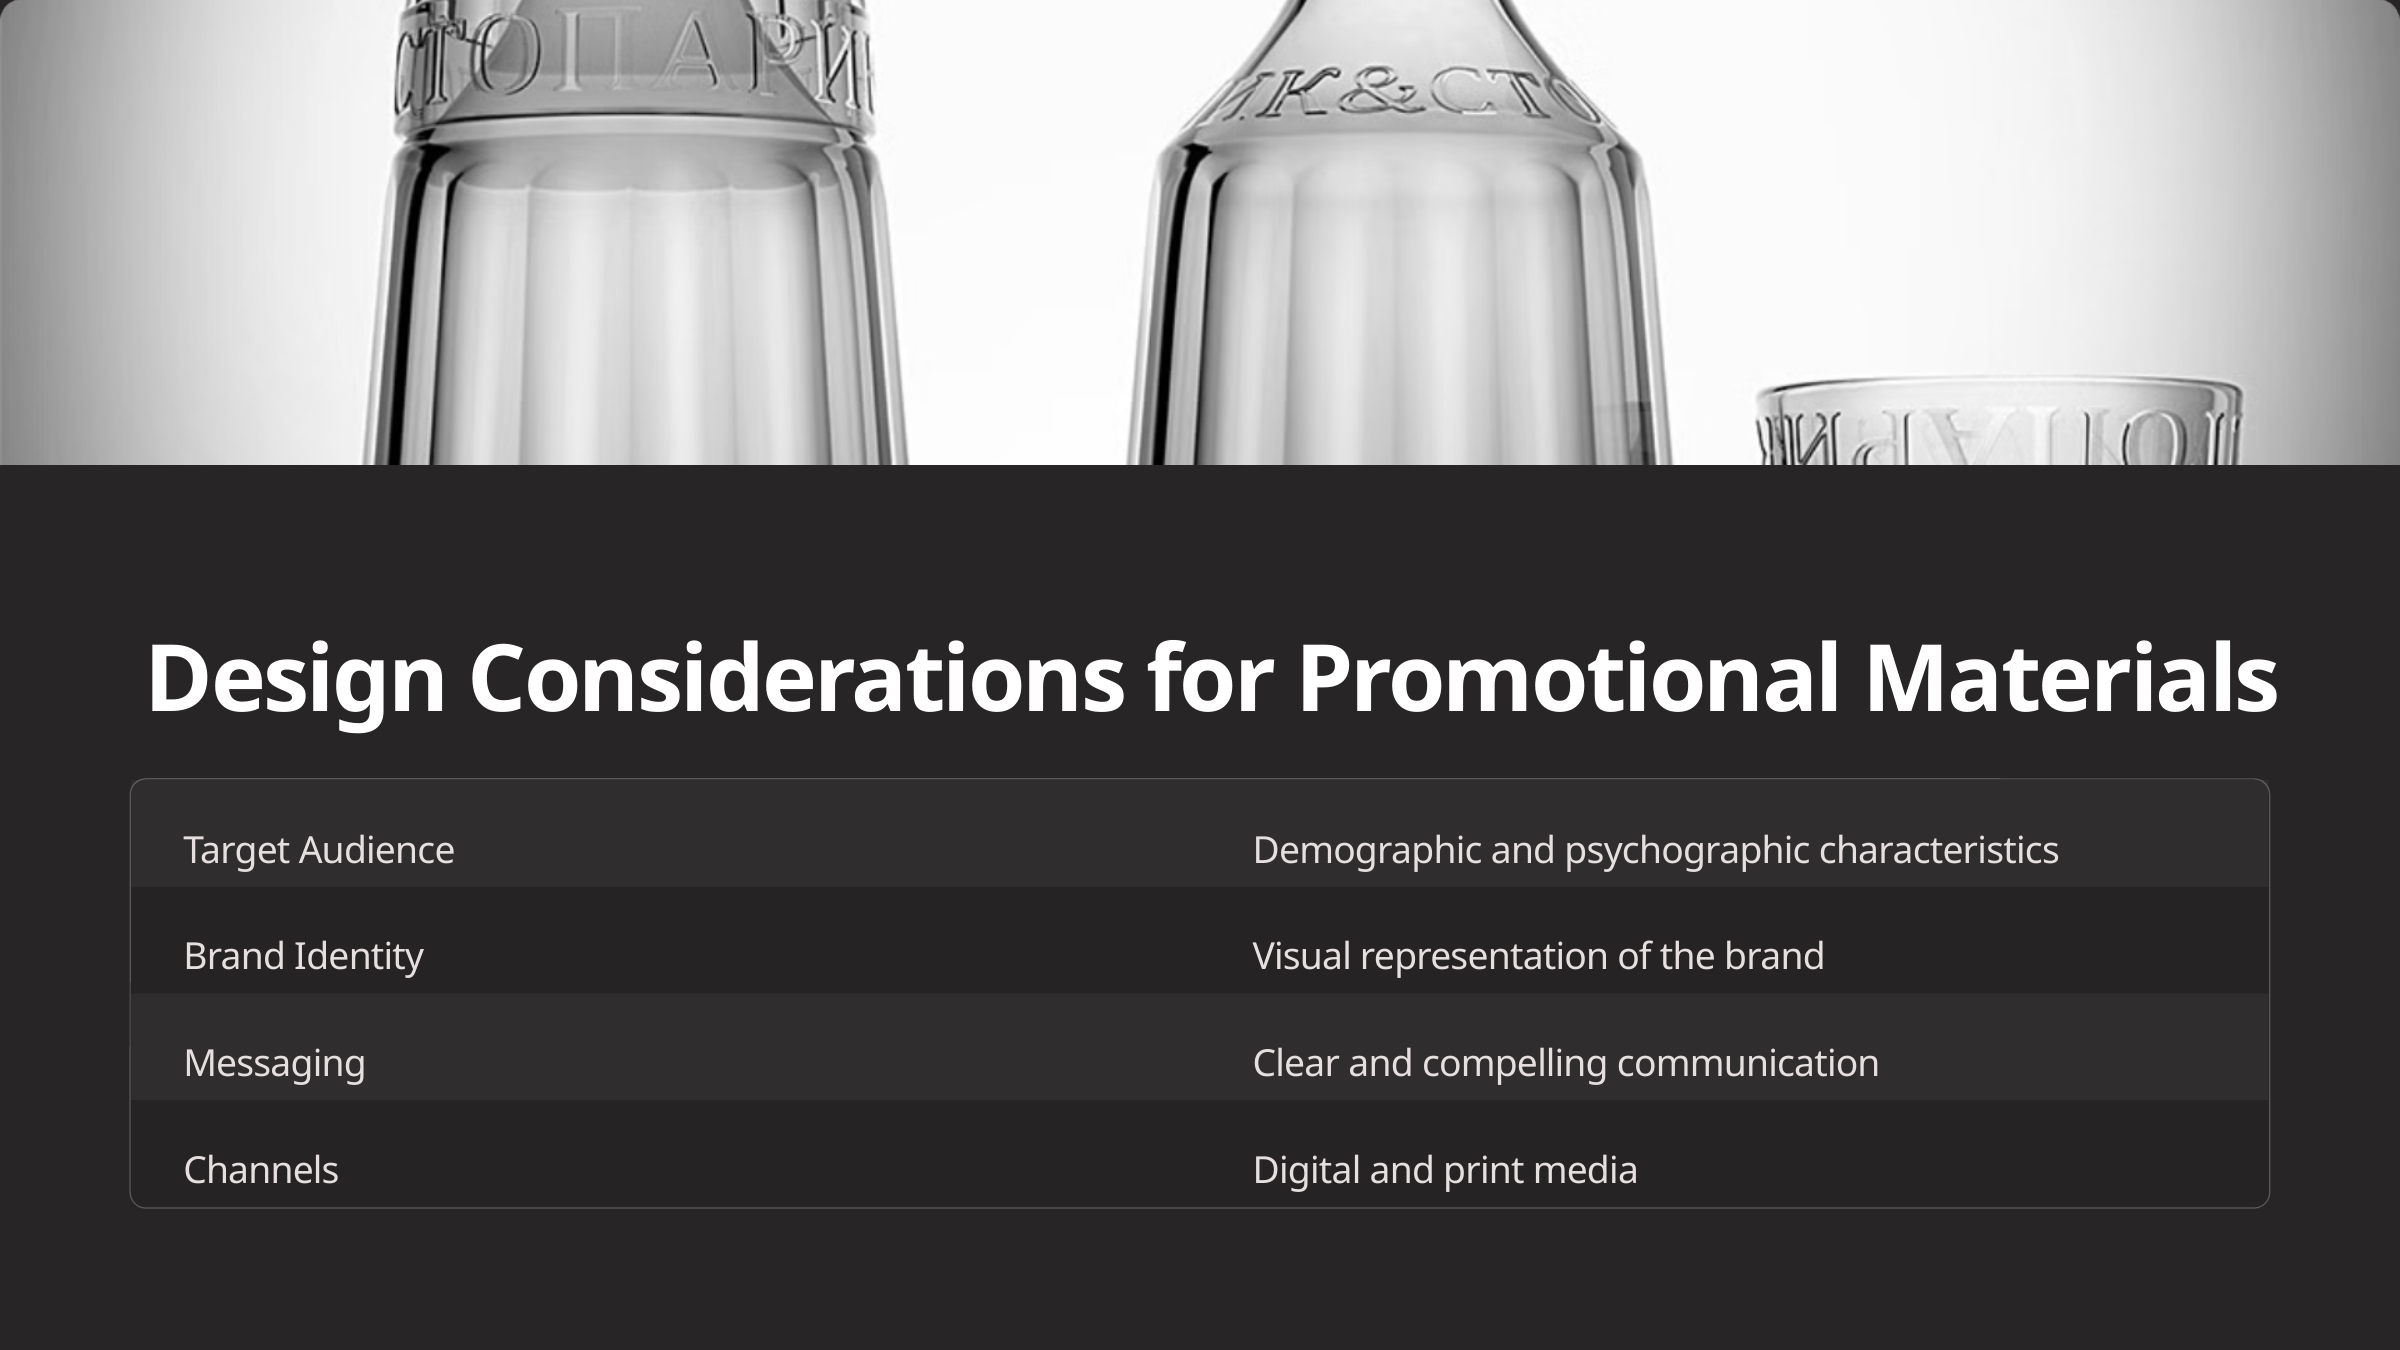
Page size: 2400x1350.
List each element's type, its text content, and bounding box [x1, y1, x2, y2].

text_box [131, 886, 2269, 993]
text_box [131, 993, 2269, 1100]
text_box Digital and print media [1237, 1123, 2232, 1184]
text_box [131, 1100, 2269, 1207]
text_box Target Audience [168, 803, 1163, 864]
text_box Messaging [168, 1017, 1163, 1077]
text_box Brand Identity [168, 910, 1163, 970]
text_box Clear and compelling communication [1237, 1017, 2232, 1077]
text_box [0, 466, 2400, 1350]
text_box Visual representation of the brand [1237, 910, 2232, 970]
text_box [131, 780, 2269, 886]
text_box Design Considerations for Promotional Materials [130, 606, 2204, 724]
picture [0, 0, 2400, 466]
text_box Channels [168, 1123, 1163, 1184]
text_box Demographic and psychographic characteristics [1237, 803, 2232, 864]
